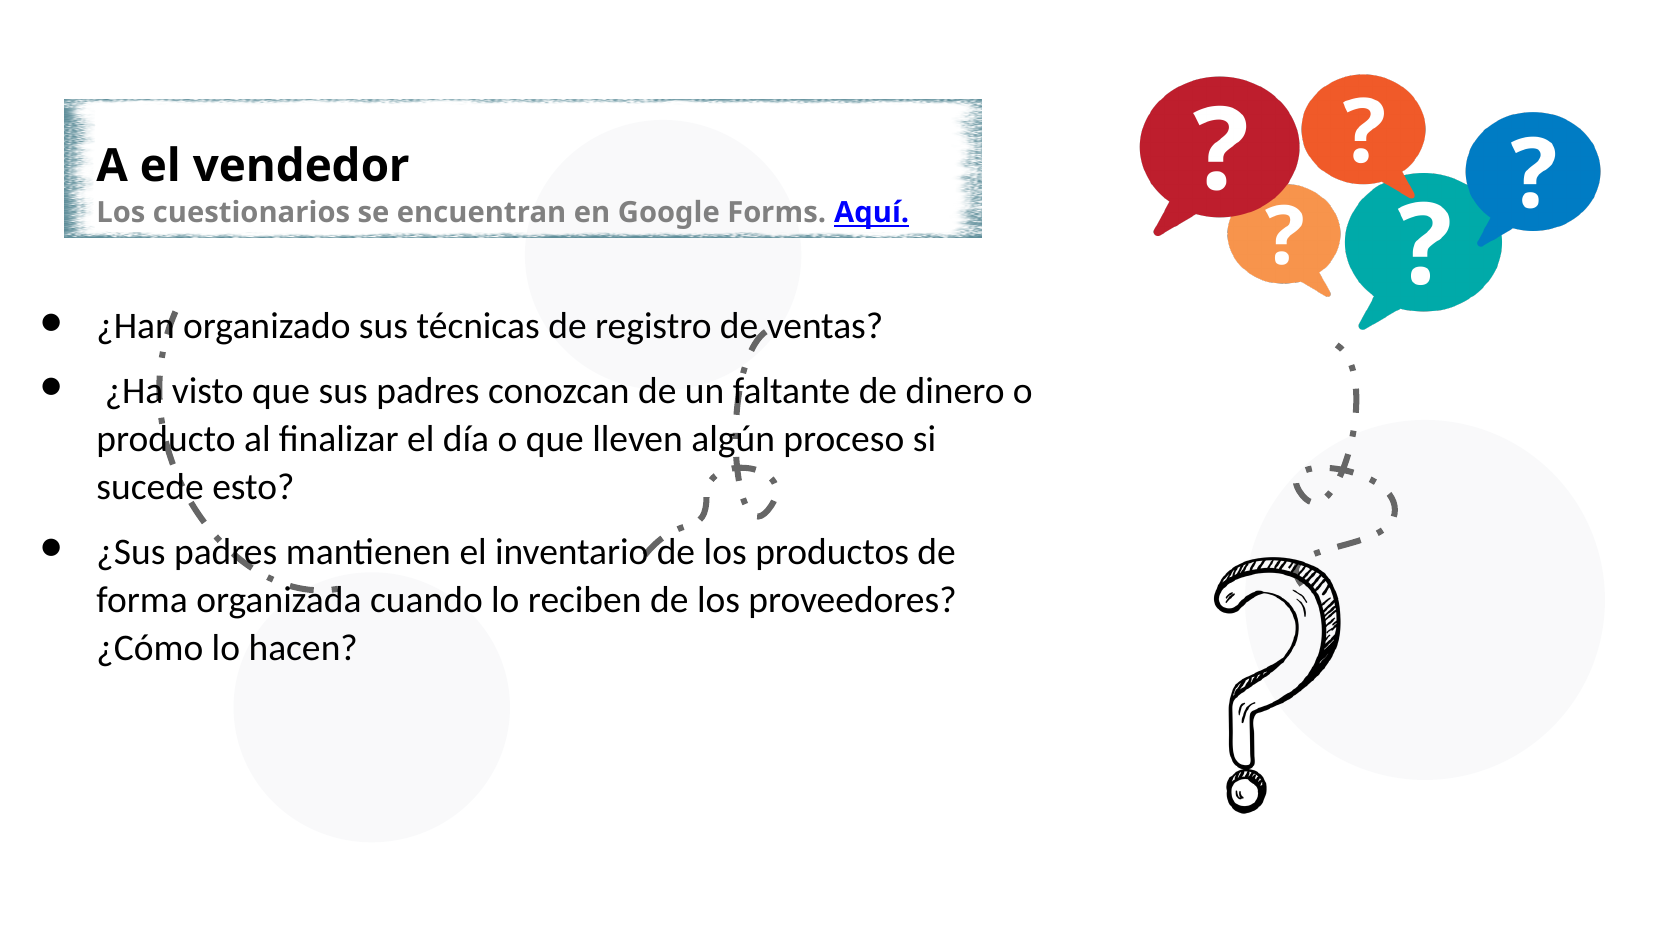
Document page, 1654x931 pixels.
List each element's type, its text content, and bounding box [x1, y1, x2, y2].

picture [1136, 544, 1417, 825]
text_box A el vendedor Los cuestionarios se encuentran en Google Forms. Aquí. ¿Han organizado sus técnicas de registro de ventas? ¿Ha visto que sus padres conozcan de un faltante de dinero o producto al finalizar el día o que lleven algún proceso si sucede esto? ¿Sus padres mantienen el inventario de los productos de forma organizada cuando lo reciben de los proveedores? ¿Cómo lo hacen? [6, 116, 1063, 684]
picture [1136, 58, 1608, 339]
picture [64, 99, 982, 238]
